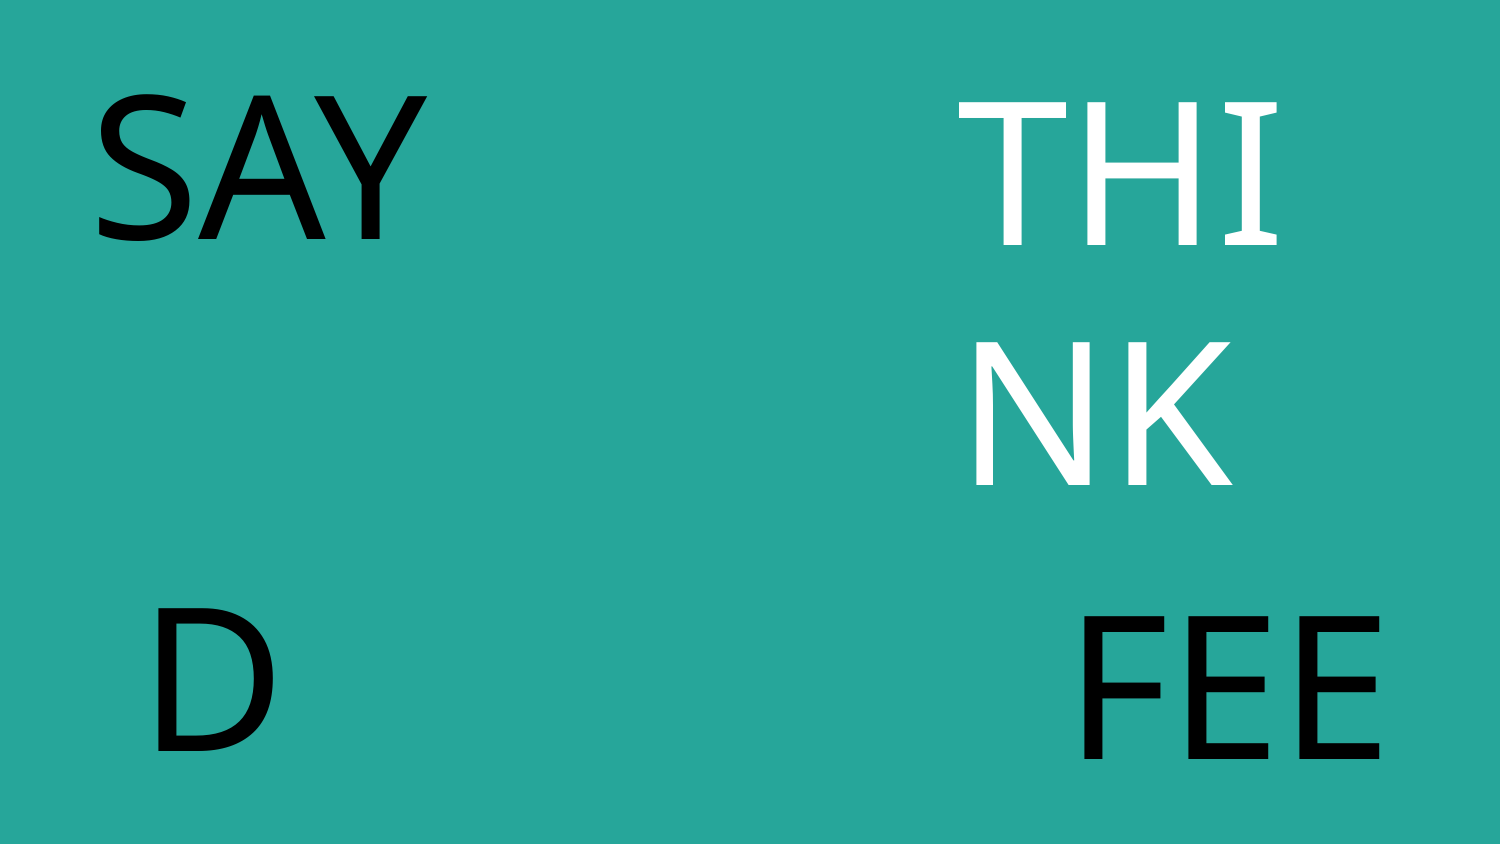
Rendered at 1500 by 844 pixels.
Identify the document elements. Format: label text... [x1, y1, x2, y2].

text_box FEEL [1002, 545, 1456, 774]
text_box DO [88, 536, 337, 757]
text_box SAY [74, 45, 600, 275]
text_box THINK [942, 30, 1435, 259]
